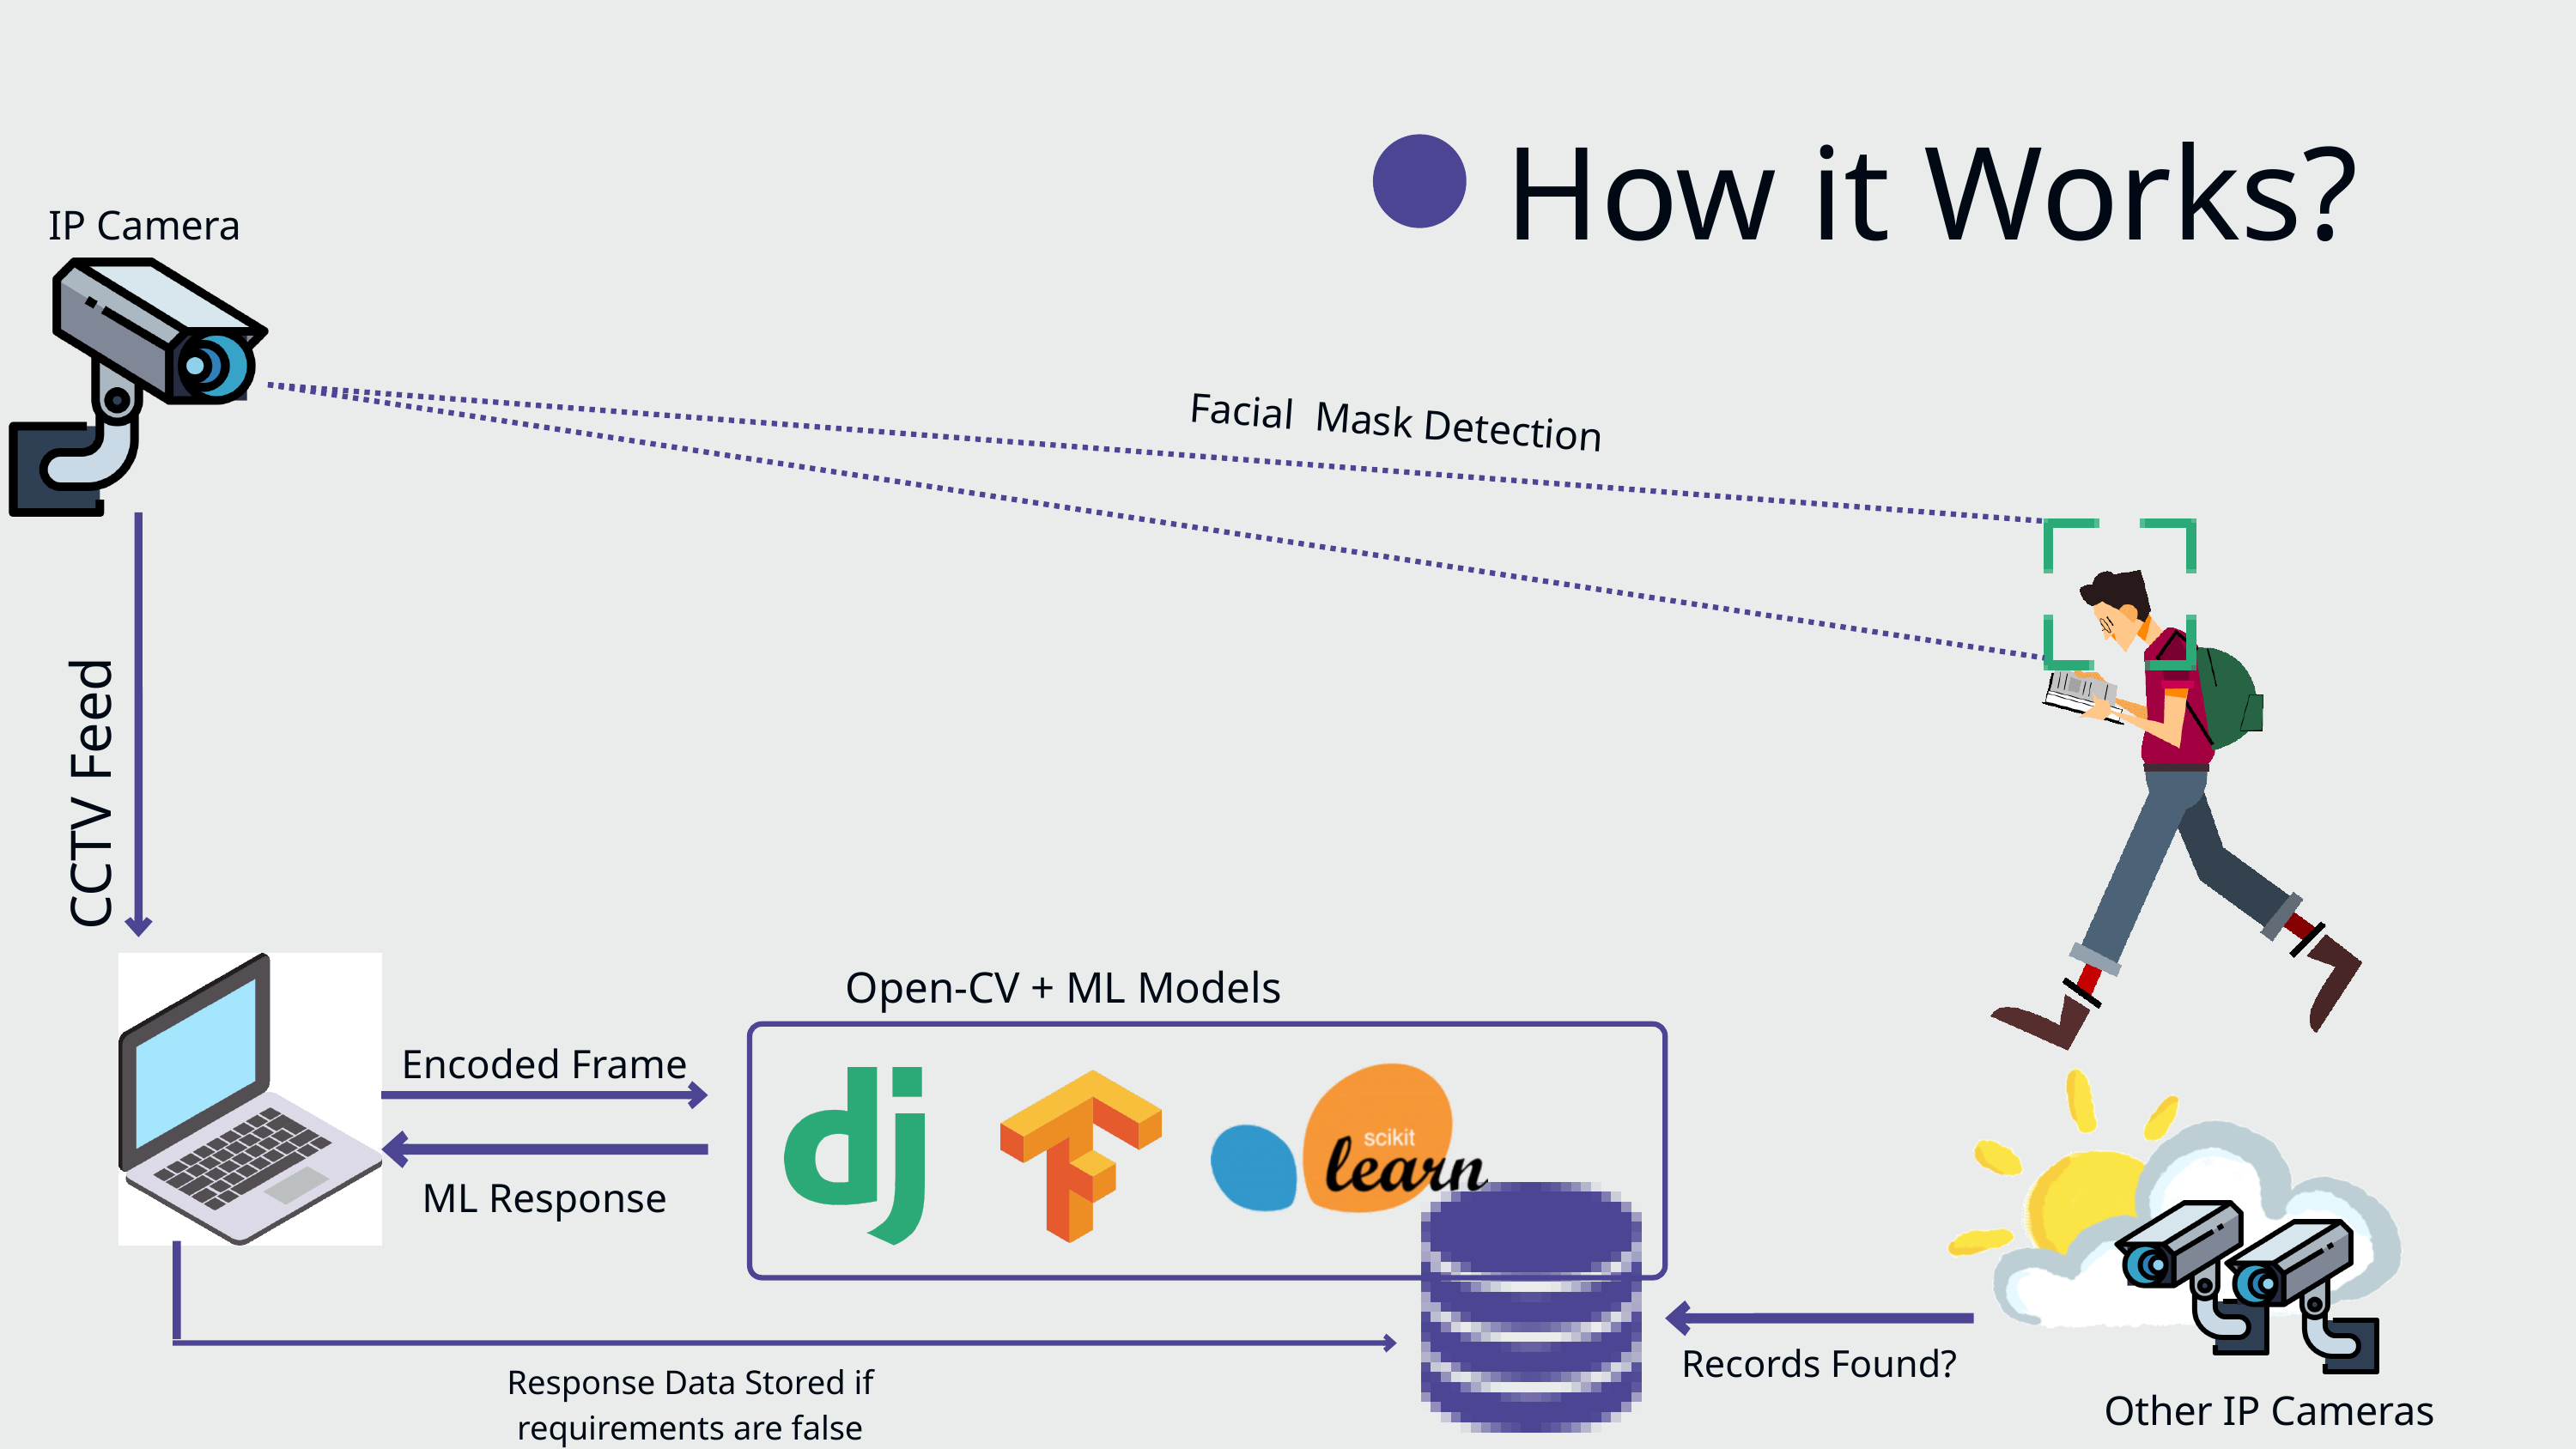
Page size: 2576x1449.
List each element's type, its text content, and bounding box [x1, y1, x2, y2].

picture [1000, 1070, 1162, 1243]
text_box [1492, 1023, 1666, 1278]
text_box IP Camera [46, 191, 245, 248]
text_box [749, 1023, 1206, 1278]
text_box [1664, 1318, 1974, 1382]
text_box Encoded Frame [386, 1031, 708, 1087]
picture [1929, 518, 2423, 1385]
picture [9, 258, 269, 517]
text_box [1372, 134, 1467, 228]
picture [118, 953, 382, 1246]
text_box Open-CV + ML Models [690, 952, 1437, 1012]
text_box How it Works? [1504, 85, 2487, 266]
text_box Response Data Stored if requirements are false [433, 1355, 948, 1446]
text_box CCTV Feed [44, 646, 123, 942]
text_box Other IP Cameras [2099, 1377, 2440, 1434]
text_box Facial Mask Detection [797, 345, 1997, 490]
picture [784, 1067, 925, 1246]
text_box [380, 1149, 708, 1217]
picture [1211, 1012, 1642, 1433]
